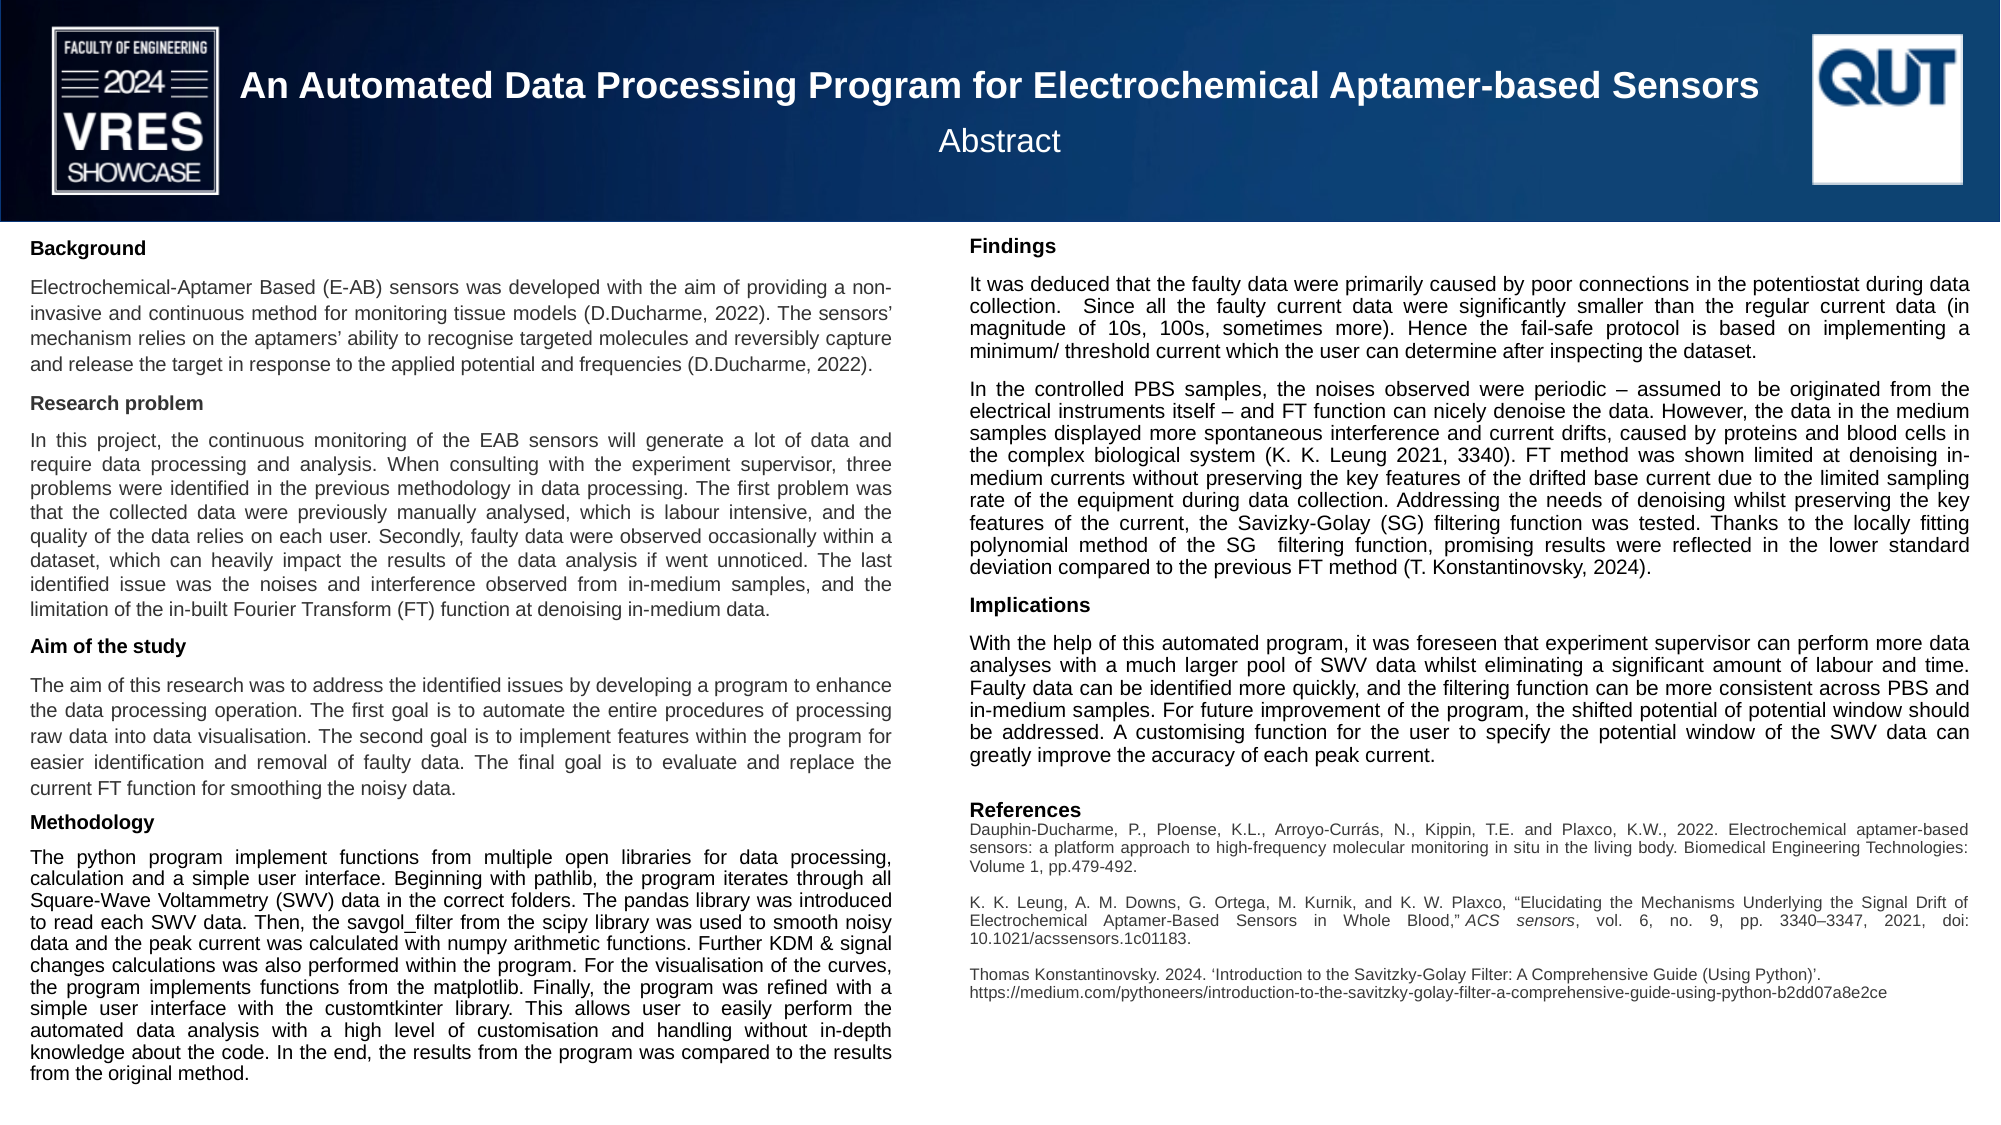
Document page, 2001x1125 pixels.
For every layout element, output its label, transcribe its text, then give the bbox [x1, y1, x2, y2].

text_box Findings It was deduced that the faulty data were primarily caused by poor connections in the potentiostat during data collection. Since all the faulty current data were significantly smaller than the regular current data (in magnitude of 10s, 100s, sometimes more). Hence the fail-safe protocol is based on implementing a minimum/ threshold current which the user can determine after inspecting the dataset. In the controlled PBS samples, the noises observed were periodic – assumed to be originated from the electrical instruments itself – and FT function can nicely denoise the data. However, the data in the medium samples displayed more spontaneous interference and current drifts, caused by proteins and blood cells in the complex biological system (K. K. Leung 2021, 3340). FT method was shown limited at denoising in-medium currents without preserving the key features of the drifted base current due to the limited sampling rate of the equipment during data collection. Addressing the needs of denoising whilst preserving the key features of the current, the Savizky-Golay (SG) filtering function was tested. Thanks to the locally fitting polynomial method of the SG filtering function, promising results were reflected in the lower standard deviation compared to the previous FT method (T. Konstantinovsky, 2024). Implications With the help of this automated program, it was foreseen that experiment supervisor can perform more data analyses with a much larger pool of SWV data whilst eliminating a significant amount of labour and time. Faulty data can be identified more quickly, and the filtering function can be more consistent across PBS and in-medium samples. For future improvement of the program, the shifted potential of potential window should be addressed. A customising function for the user to specify the potential window of the SWV data can greatly improve the accuracy of each peak current. References Dauphin-Ducharme, P., Ploense, K.L., Arroyo-Currás, N., Kippin, T.E. and Plaxco, K.W., 2022. Electrochemical aptamer-based sensors: a platform approach to high-frequency molecular monitoring in situ in the living body. Biomedical Engineering Technologies: Volume 1, pp.479-492. K. K. Leung, A. M. Downs, G. Ortega, M. Kurnik, and K. W. Plaxco, “Elucidating the Mechanisms Underlying the Signal Drift of Electrochemical Aptamer-Based Sensors in Whole Blood,” ACS sensors, vol. 6, no. 9, pp. 3340–3347, 2021, doi: 10.1021/acssensors.1c01183. Thomas Konstantinovsky. 2024. ‘Introduction to the Savitzky-Golay Filter: A Comprehensive Guide (Using Python)’. https://medium.com/pythoneers/introduction-to-the-savitzky-golay-filter-a-comprehensive-guide-using-python-b2dd07a8e2ce [939, 220, 2000, 1125]
text_box Abstract [234, 111, 1794, 167]
picture [1, 0, 1999, 221]
text_box An Automated Data Processing Program for Electrochemical Aptamer-based Sensors [234, 53, 1794, 111]
text_box Background Electrochemical-Aptamer Based (E-AB) sensors was developed with the aim of providing a non-invasive and continuous method for monitoring tissue models (D.Ducharme, 2022). The sensors’ mechanism relies on the aptamers’ ability to recognise targeted molecules and reversibly capture and release the target in response to the applied potential and frequencies (D.Ducharme, 2022). Research problem In this project, the continuous monitoring of the EAB sensors will generate a lot of data and require data processing and analysis. When consulting with the experiment supervisor, three problems were identified in the previous methodology in data processing. The first problem was that the collected data were previously manually analysed, which is labour intensive, and the quality of the data relies on each user. Secondly, faulty data were observed occasionally within a dataset, which can heavily impact the results of the data analysis if went unnoticed. The last identified issue was the noises and interference observed from in-medium samples, and the limitation of the in-built Fourier Transform (FT) function at denoising in-medium data. Aim of the study The aim of this research was to address the identified issues by developing a program to enhance the data processing operation. The first goal is to automate the entire procedures of processing raw data into data visualisation. The second goal is to implement features within the program for easier identification and removal of faulty data. The final goal is to evaluate and replace the current FT function for smoothing the noisy data. Methodology The python program implement functions from multiple open libraries for data processing, calculation and a simple user interface. Beginning with pathlib, the program iterates through all Square-Wave Voltammetry (SWV) data in the correct folders. The pandas library was introduced to read each SWV data. Then, the savgol_filter from the scipy library was used to smooth noisy data and the peak current was calculated with numpy arithmetic functions. Further KDM & signal changes calculations was also performed within the program. For the visualisation of the curves, the program implements functions from the matplotlib. Finally, the program was refined with a simple user interface with the customtkinter library. This allows user to easily perform the automated data analysis with a high level of customisation and handling without in-depth knowledge about the code. In the end, the results from the program was compared to the results from the original method. [0, 220, 924, 1125]
